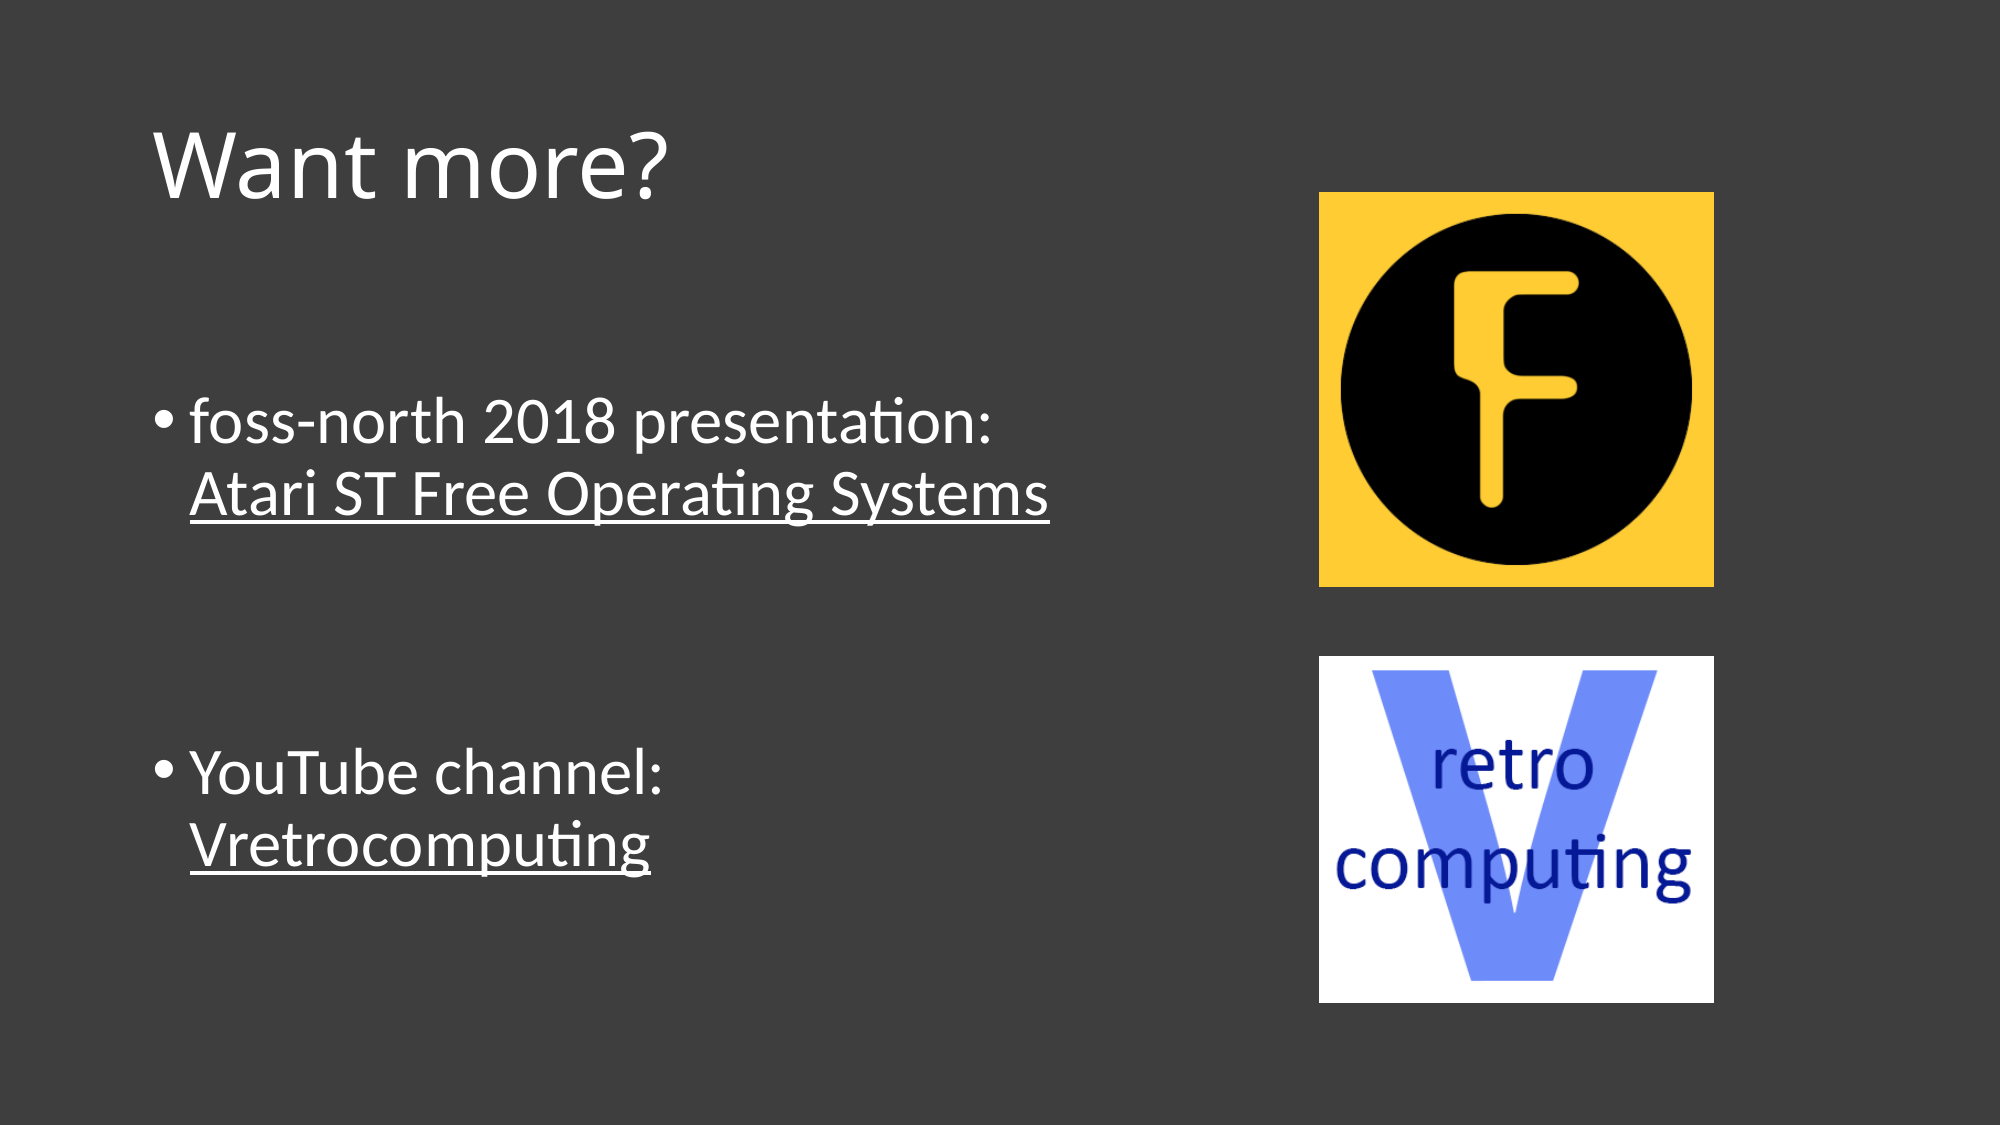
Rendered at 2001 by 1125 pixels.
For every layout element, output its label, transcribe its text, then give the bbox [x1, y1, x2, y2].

list foss-north 2018 presentation: Atari ST Free Operating Systems YouTube channel: Vretrocomputing [137, 277, 1863, 1037]
picture [1319, 656, 1714, 1003]
picture [1319, 192, 1714, 587]
title Want more? [137, 59, 1863, 277]
